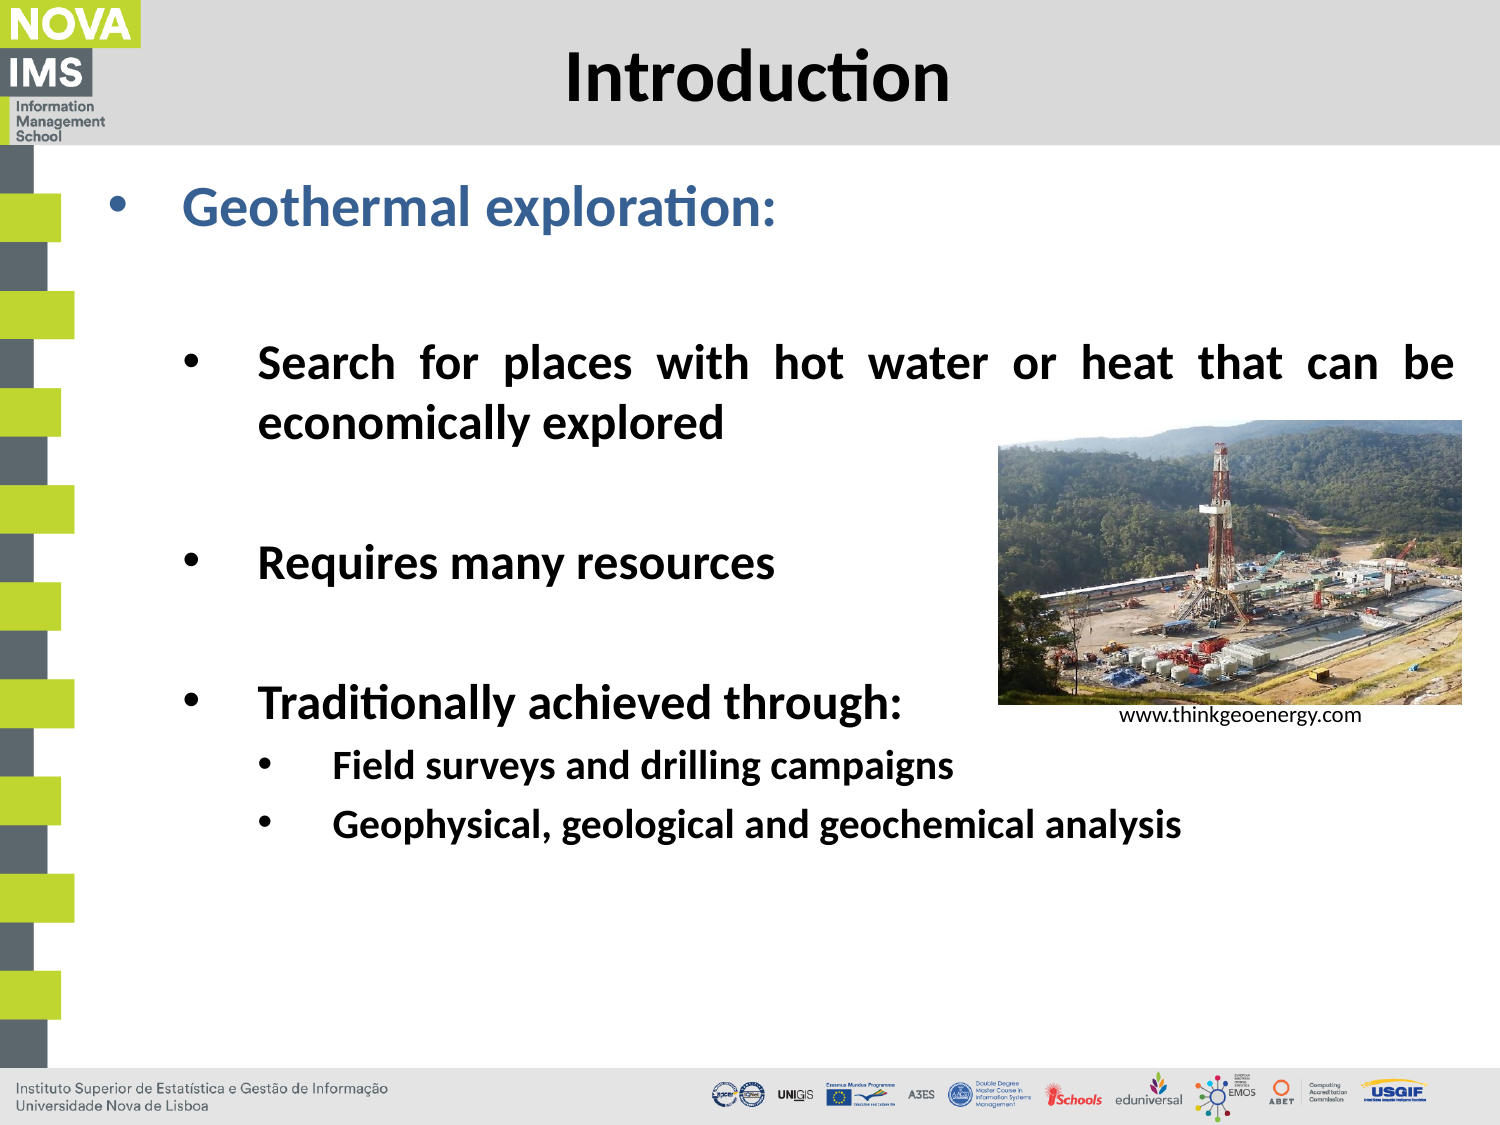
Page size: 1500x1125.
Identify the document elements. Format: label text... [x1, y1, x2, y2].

picture [997, 420, 1463, 705]
text_box www.thinkgeoenergy.com [1104, 692, 1500, 735]
picture [0, 0, 1500, 1125]
title Introduction [112, 0, 1388, 144]
subtitle Geothermal exploration: Search for places with hot water or heat that can be economically explored Requires many resources Traditionally achieved through: Field surveys and drilling campaigns Geophysical, geological and geochemical analysis [17, 160, 1471, 1035]
